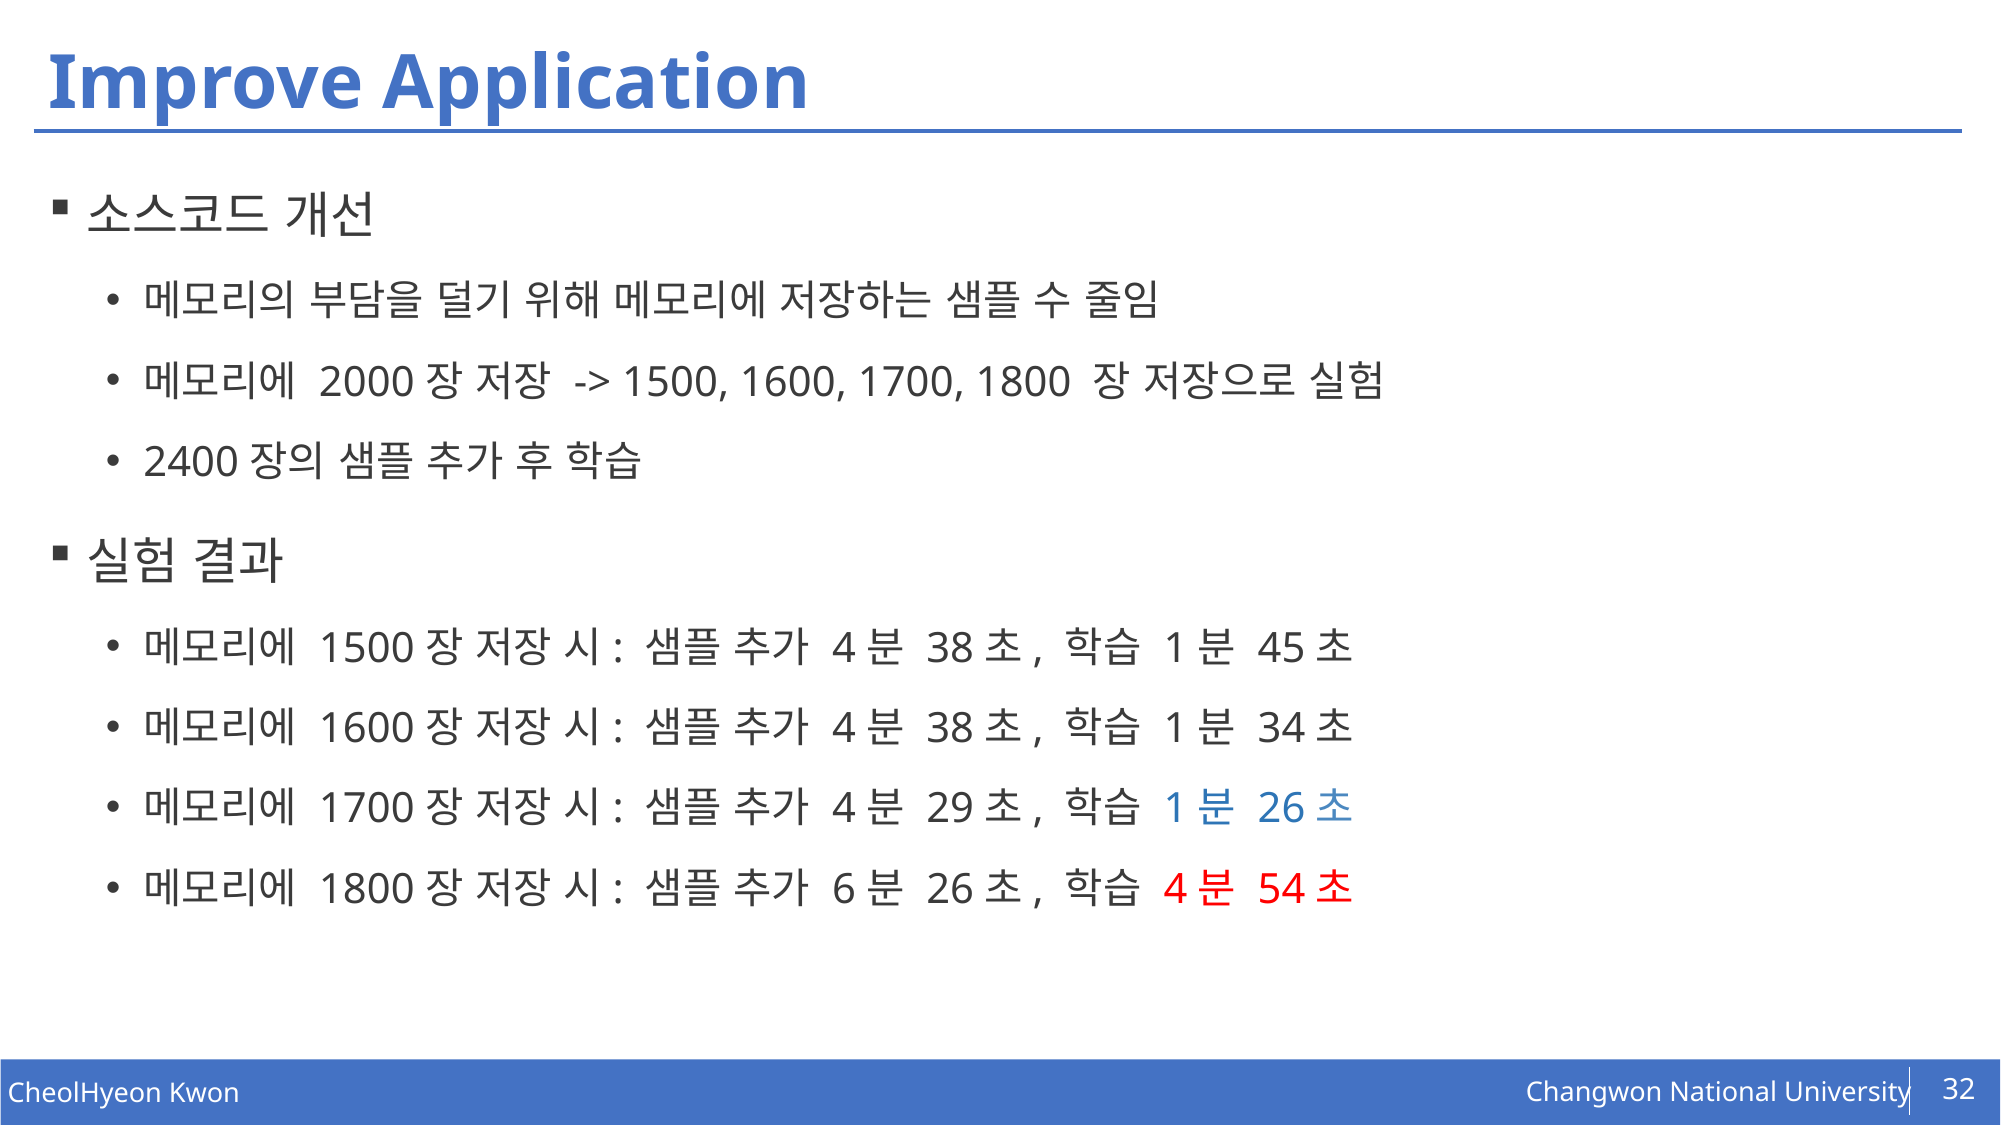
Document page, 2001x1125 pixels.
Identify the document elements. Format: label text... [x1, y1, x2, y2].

list 소스코드 개선 메모리의 부담을 덜기 위해 메모리에 저장하는 샘플 수 줄임 메모리에 2000장 저장 -> 1500, 1600, 1700, 1800 장 저장으로 실험 2400장의 샘플 추가 후 학습 실험 결과 메모리에 1500장 저장 시: 샘플 추가 4분 38초, 학습 1분 45초 메모리에 1600장 저장 시: 샘플 추가 4분 38초, 학습 1분 34초 메모리에 1700장 저장 시: 샘플 추가 4분 29초, 학습 1분 26초 메모리에 1800장 저장 시: 샘플 추가 6분 26초, 학습 4분 54초 [33, 152, 1963, 1061]
title Improve Application [33, 27, 1963, 143]
slide_number 32 [1922, 1060, 1996, 1121]
